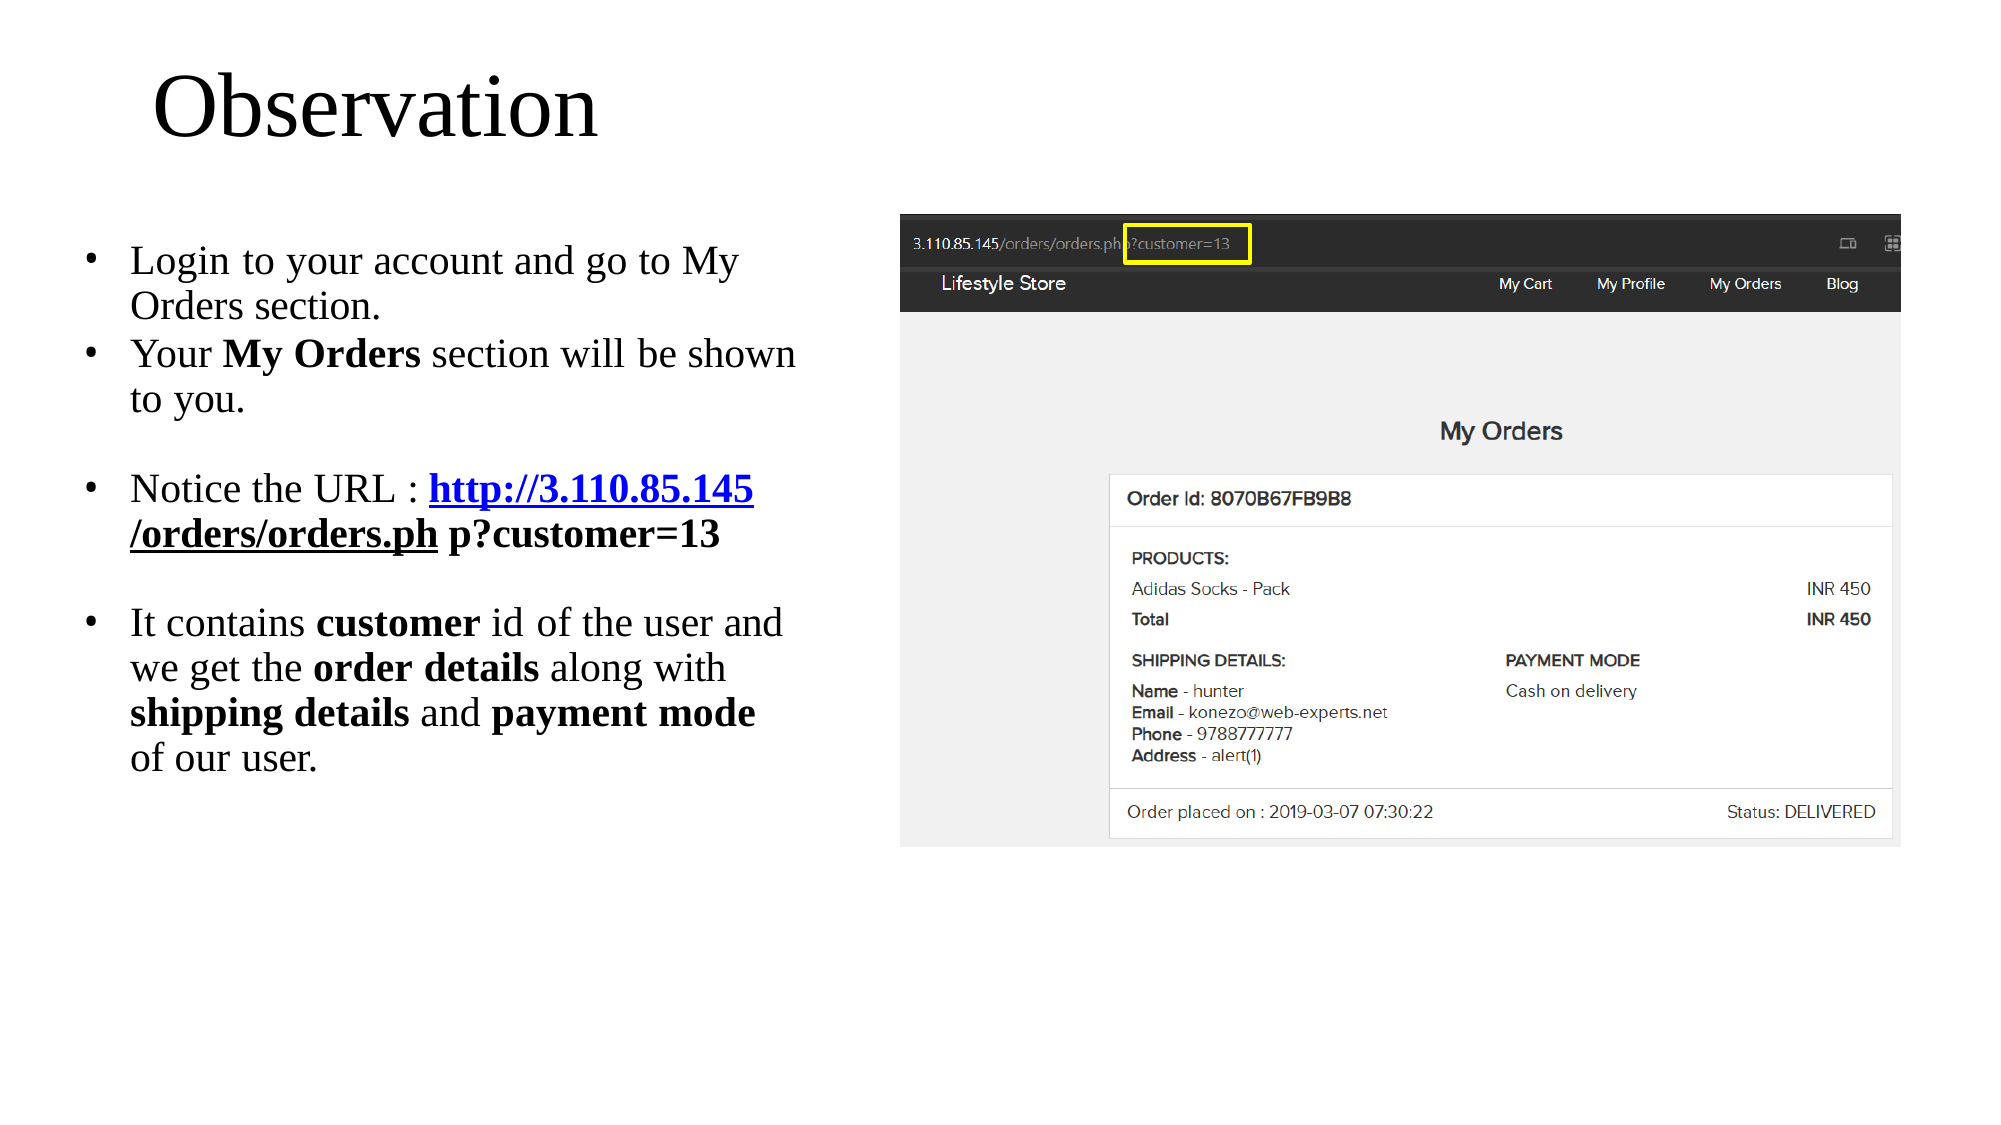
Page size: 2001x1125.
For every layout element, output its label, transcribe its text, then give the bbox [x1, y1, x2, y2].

text_box Login to your account and go to My Orders section. Your My Orders section will be shown to you. Notice the URL : http://3.110.85.145/orders/orders.ph p?customer=13 It contains customer id of the user and we get the order details along with shipping details and payment mode of our user. [81, 233, 820, 781]
picture [899, 214, 1902, 848]
title Observation [150, 43, 601, 233]
